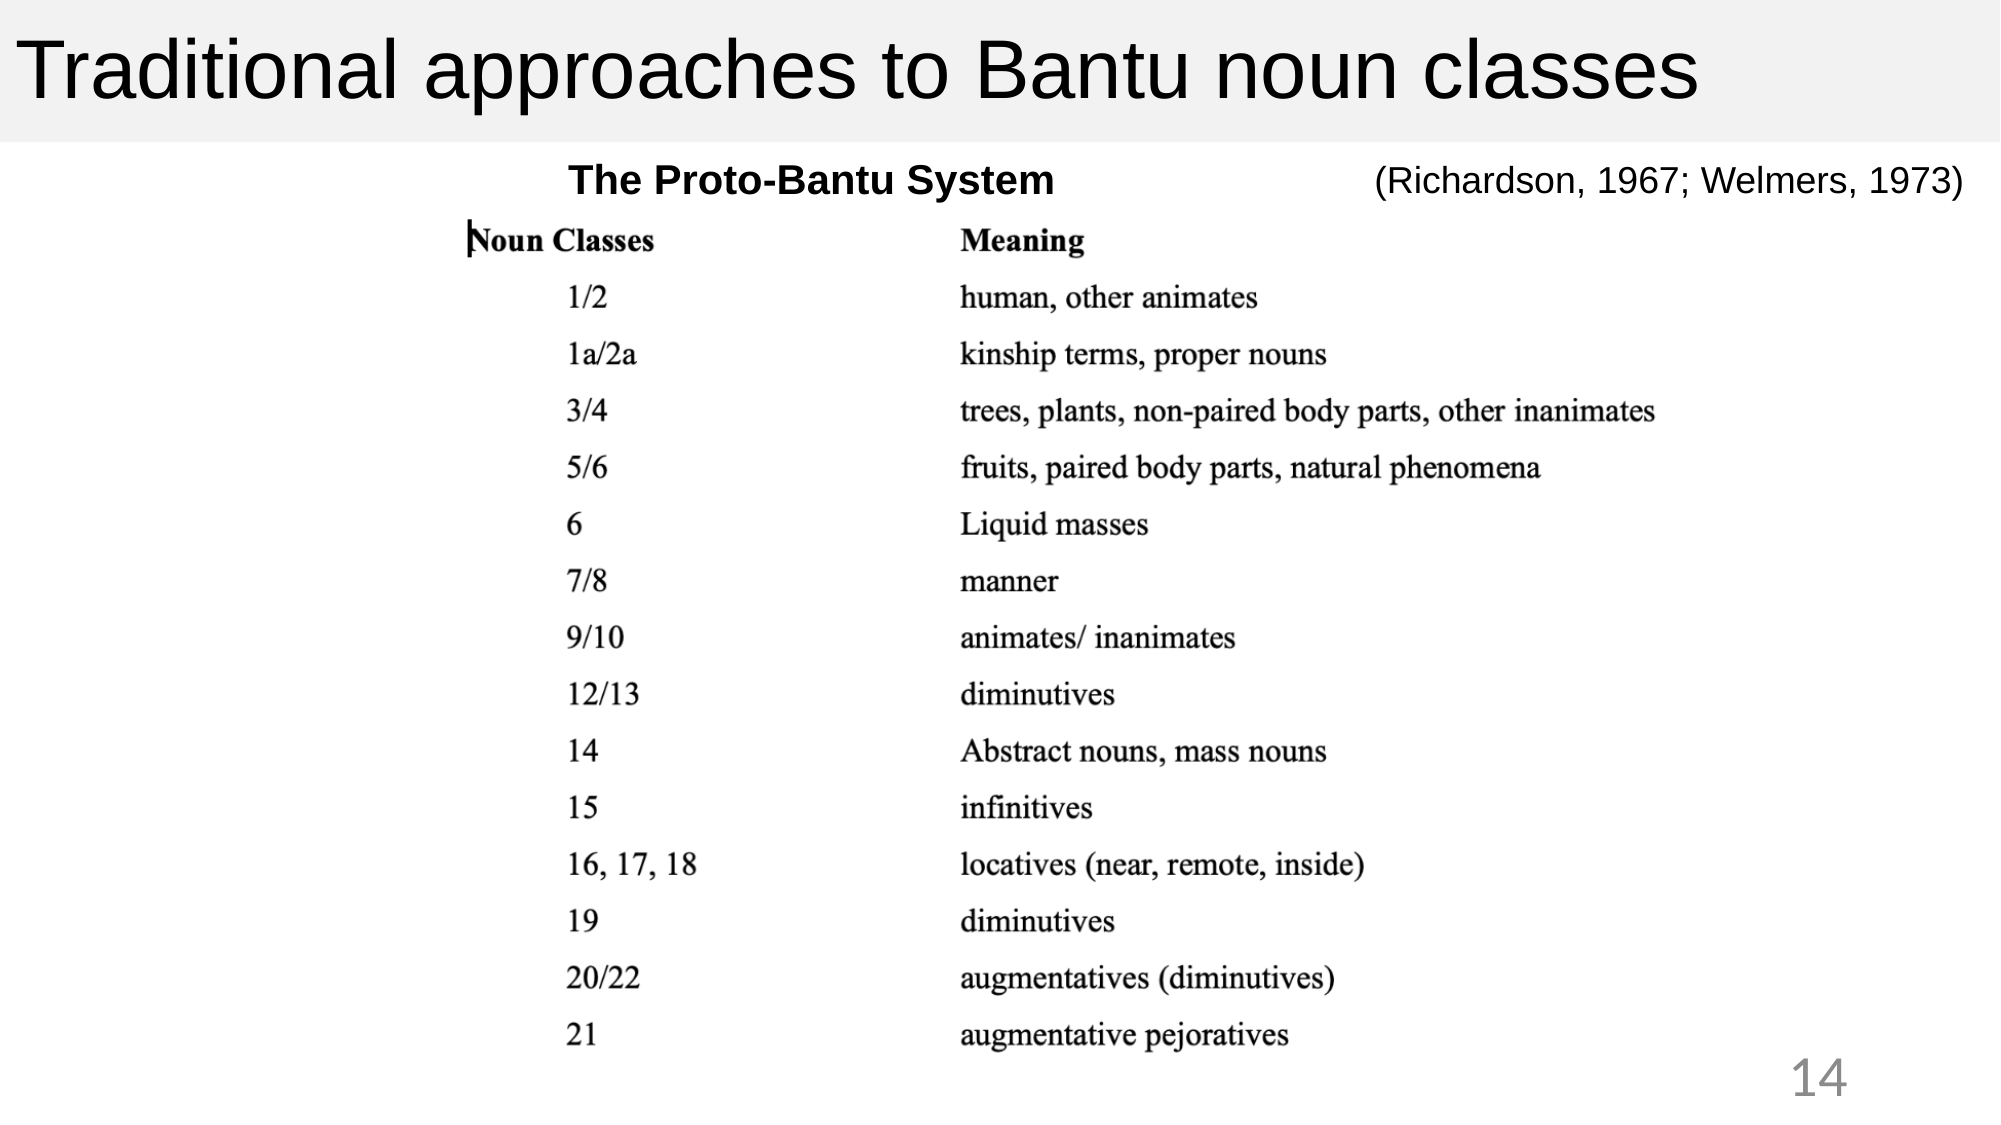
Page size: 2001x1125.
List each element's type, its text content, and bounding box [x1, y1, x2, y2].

title Traditional approaches to Bantu noun classes [0, 0, 2000, 143]
text_box (Richardson, 1967; Welmers, 1973) [1359, 148, 1980, 209]
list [443, 207, 1681, 1068]
text_box The Proto-Bantu System [553, 151, 1211, 207]
slide_number 14 [1412, 1042, 1863, 1103]
